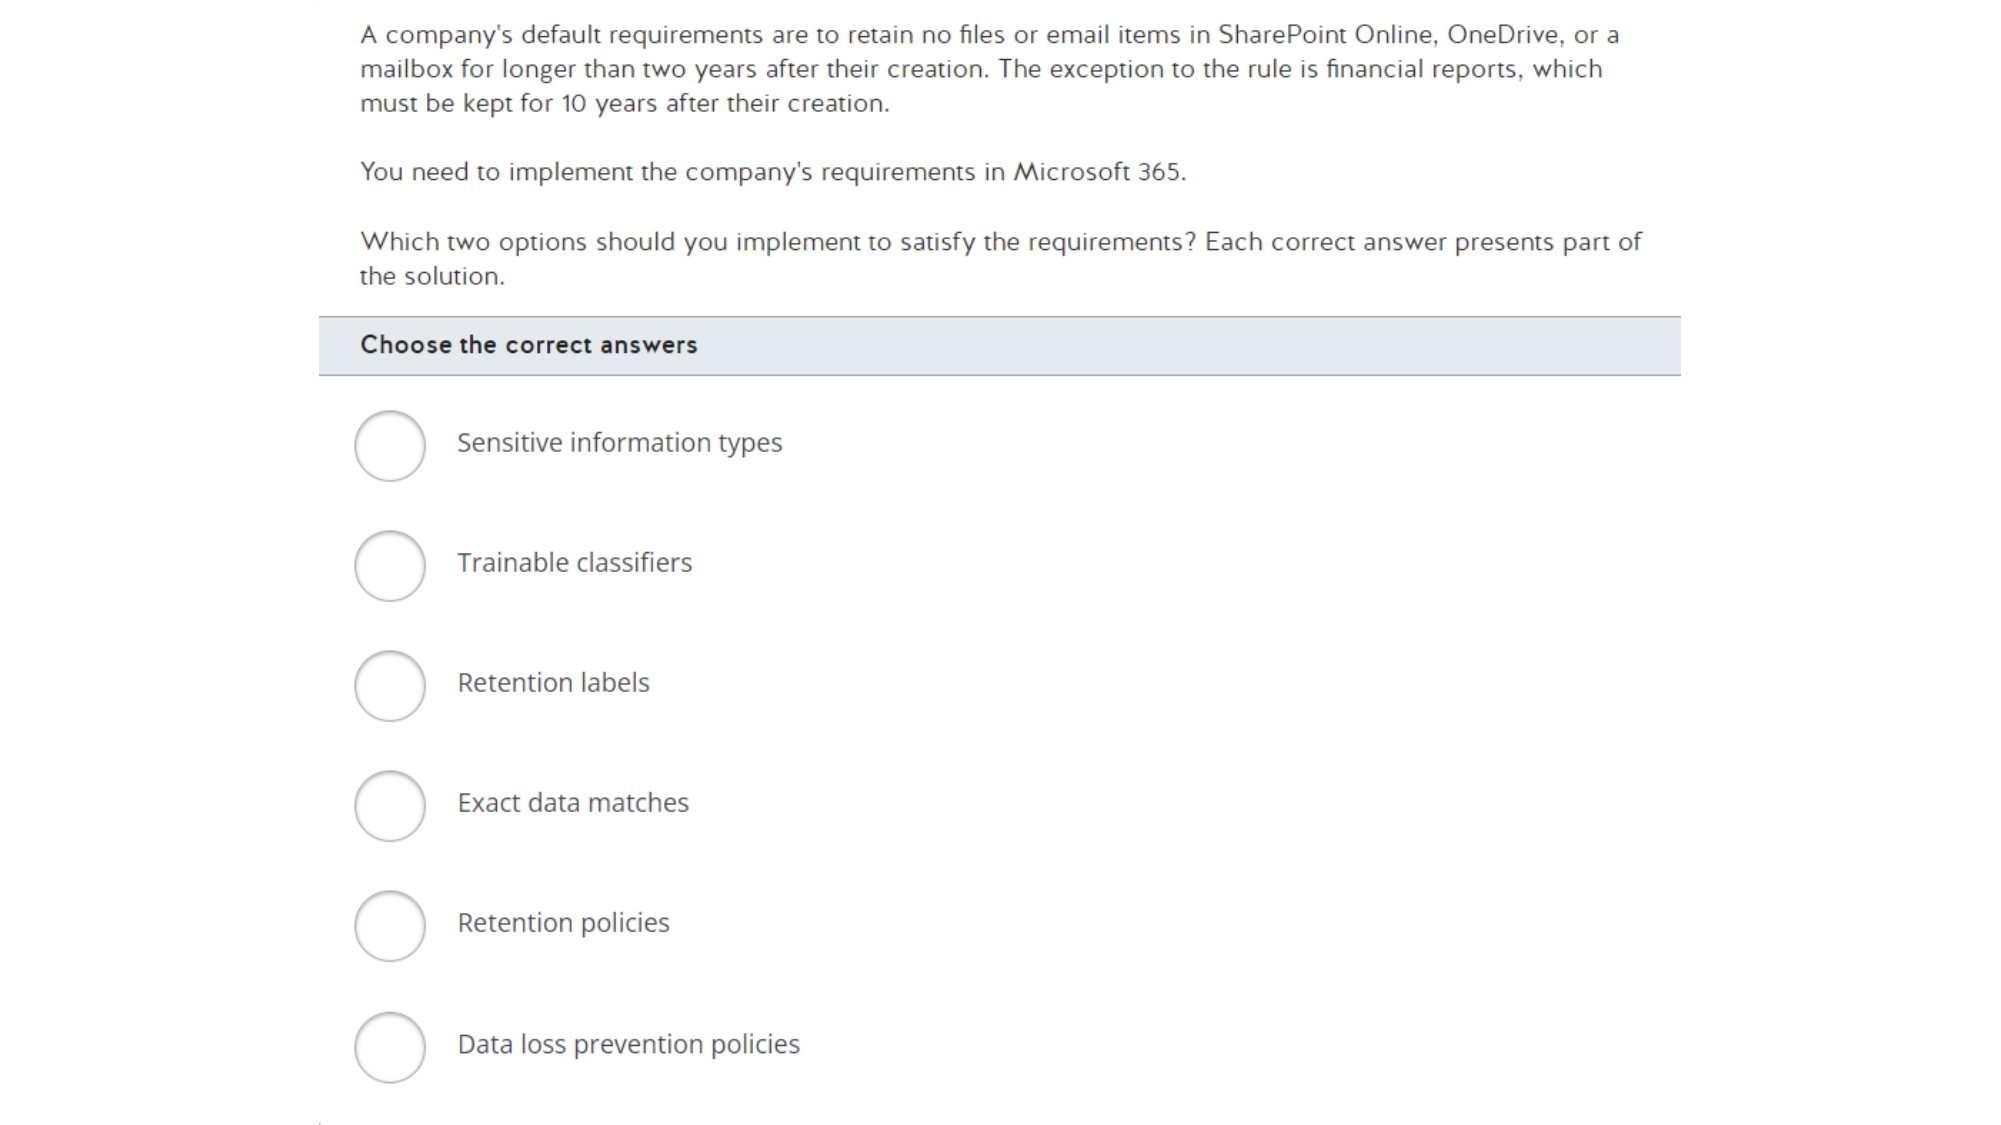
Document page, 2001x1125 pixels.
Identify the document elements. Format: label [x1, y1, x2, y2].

picture [318, 0, 1681, 1125]
